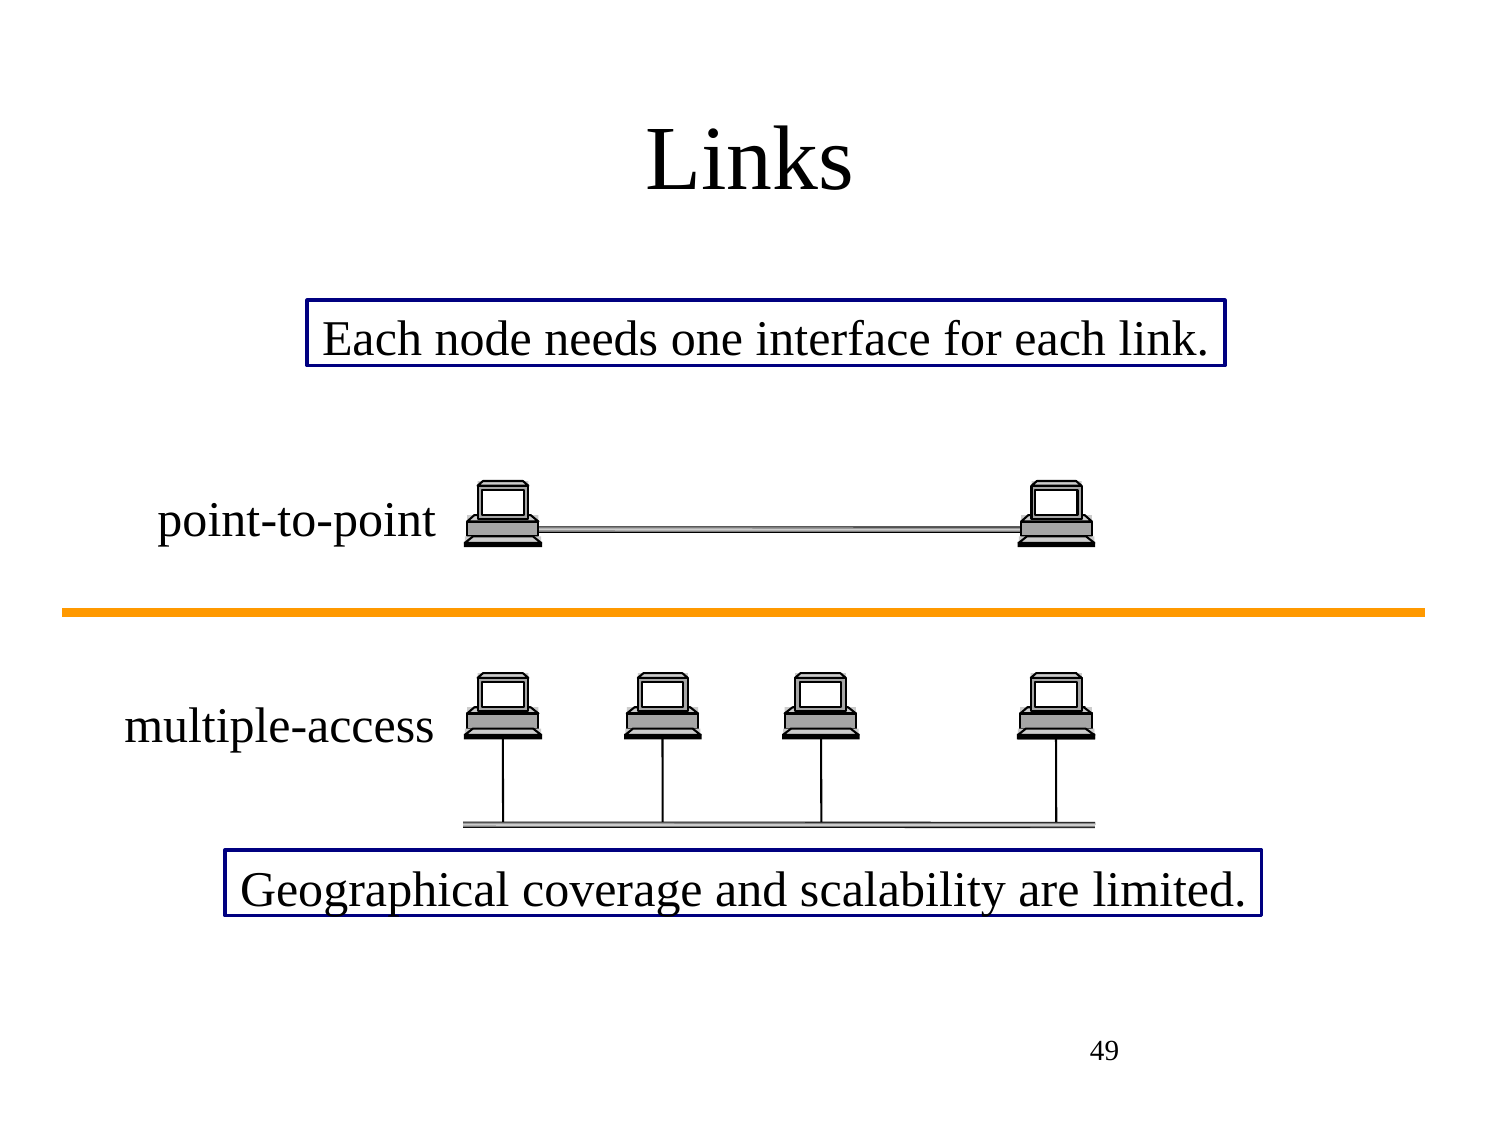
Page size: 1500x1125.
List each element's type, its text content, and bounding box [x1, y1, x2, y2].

text_box [1035, 681, 1077, 708]
text_box [783, 728, 790, 734]
text_box [534, 728, 542, 734]
text_box Geographical coverage and scalability are limited. [224, 849, 1262, 916]
text_box [624, 733, 702, 740]
text_box 49 [1088, 1029, 1122, 1067]
text_box [782, 733, 860, 740]
text_box [692, 707, 699, 713]
text_box [464, 536, 472, 542]
text_box [463, 541, 543, 548]
text_box [464, 728, 542, 735]
text_box [463, 733, 543, 740]
text_box [467, 521, 539, 536]
text_box [109, 680, 450, 756]
text_box point-to-point multiple-access [122, 613, 438, 753]
text_box [796, 673, 845, 677]
text_box [626, 713, 699, 728]
text_box [641, 681, 684, 708]
text_box [467, 707, 538, 713]
text_box [464, 728, 472, 734]
text_box [467, 515, 538, 521]
text_box [477, 485, 529, 519]
text_box [1017, 728, 1025, 734]
text_box [785, 707, 856, 713]
text_box point-to-point multiple-access [122, 484, 438, 612]
text_box [1020, 707, 1092, 713]
text_box [1035, 489, 1078, 516]
text_box [1087, 536, 1095, 542]
text_box [638, 673, 687, 677]
text_box [784, 707, 791, 713]
text_box [1018, 536, 1026, 542]
text_box [478, 673, 528, 677]
text_box [1032, 481, 1081, 485]
text_box [1021, 521, 1092, 536]
text_box [626, 707, 633, 713]
text_box [534, 536, 542, 542]
text_box [799, 681, 842, 708]
text_box [625, 728, 632, 734]
text_box [694, 728, 701, 734]
text_box [477, 677, 529, 712]
text_box [1018, 536, 1095, 543]
text_box [1017, 541, 1096, 548]
text_box [1020, 713, 1092, 728]
text_box [478, 481, 528, 485]
text_box [467, 713, 539, 728]
text_box [1031, 673, 1081, 677]
title Links [643, 95, 857, 286]
text_box [1016, 733, 1096, 740]
text_box [783, 728, 859, 735]
text_box [464, 536, 542, 543]
text_box [532, 707, 539, 713]
text_box [142, 480, 450, 556]
text_box [627, 707, 698, 713]
text_box [784, 713, 856, 728]
text_box [625, 728, 701, 735]
text_box [532, 515, 539, 521]
text_box [852, 728, 859, 734]
text_box [1031, 485, 1082, 519]
text_box [637, 677, 688, 712]
text_box [1017, 728, 1095, 735]
text_box [1030, 677, 1082, 712]
text_box [1021, 515, 1092, 521]
text_box [482, 489, 524, 516]
text_box [795, 677, 846, 712]
text_box Each node needs one interface for each link. [307, 299, 1225, 366]
text_box [482, 681, 524, 708]
text_box [1087, 728, 1095, 734]
